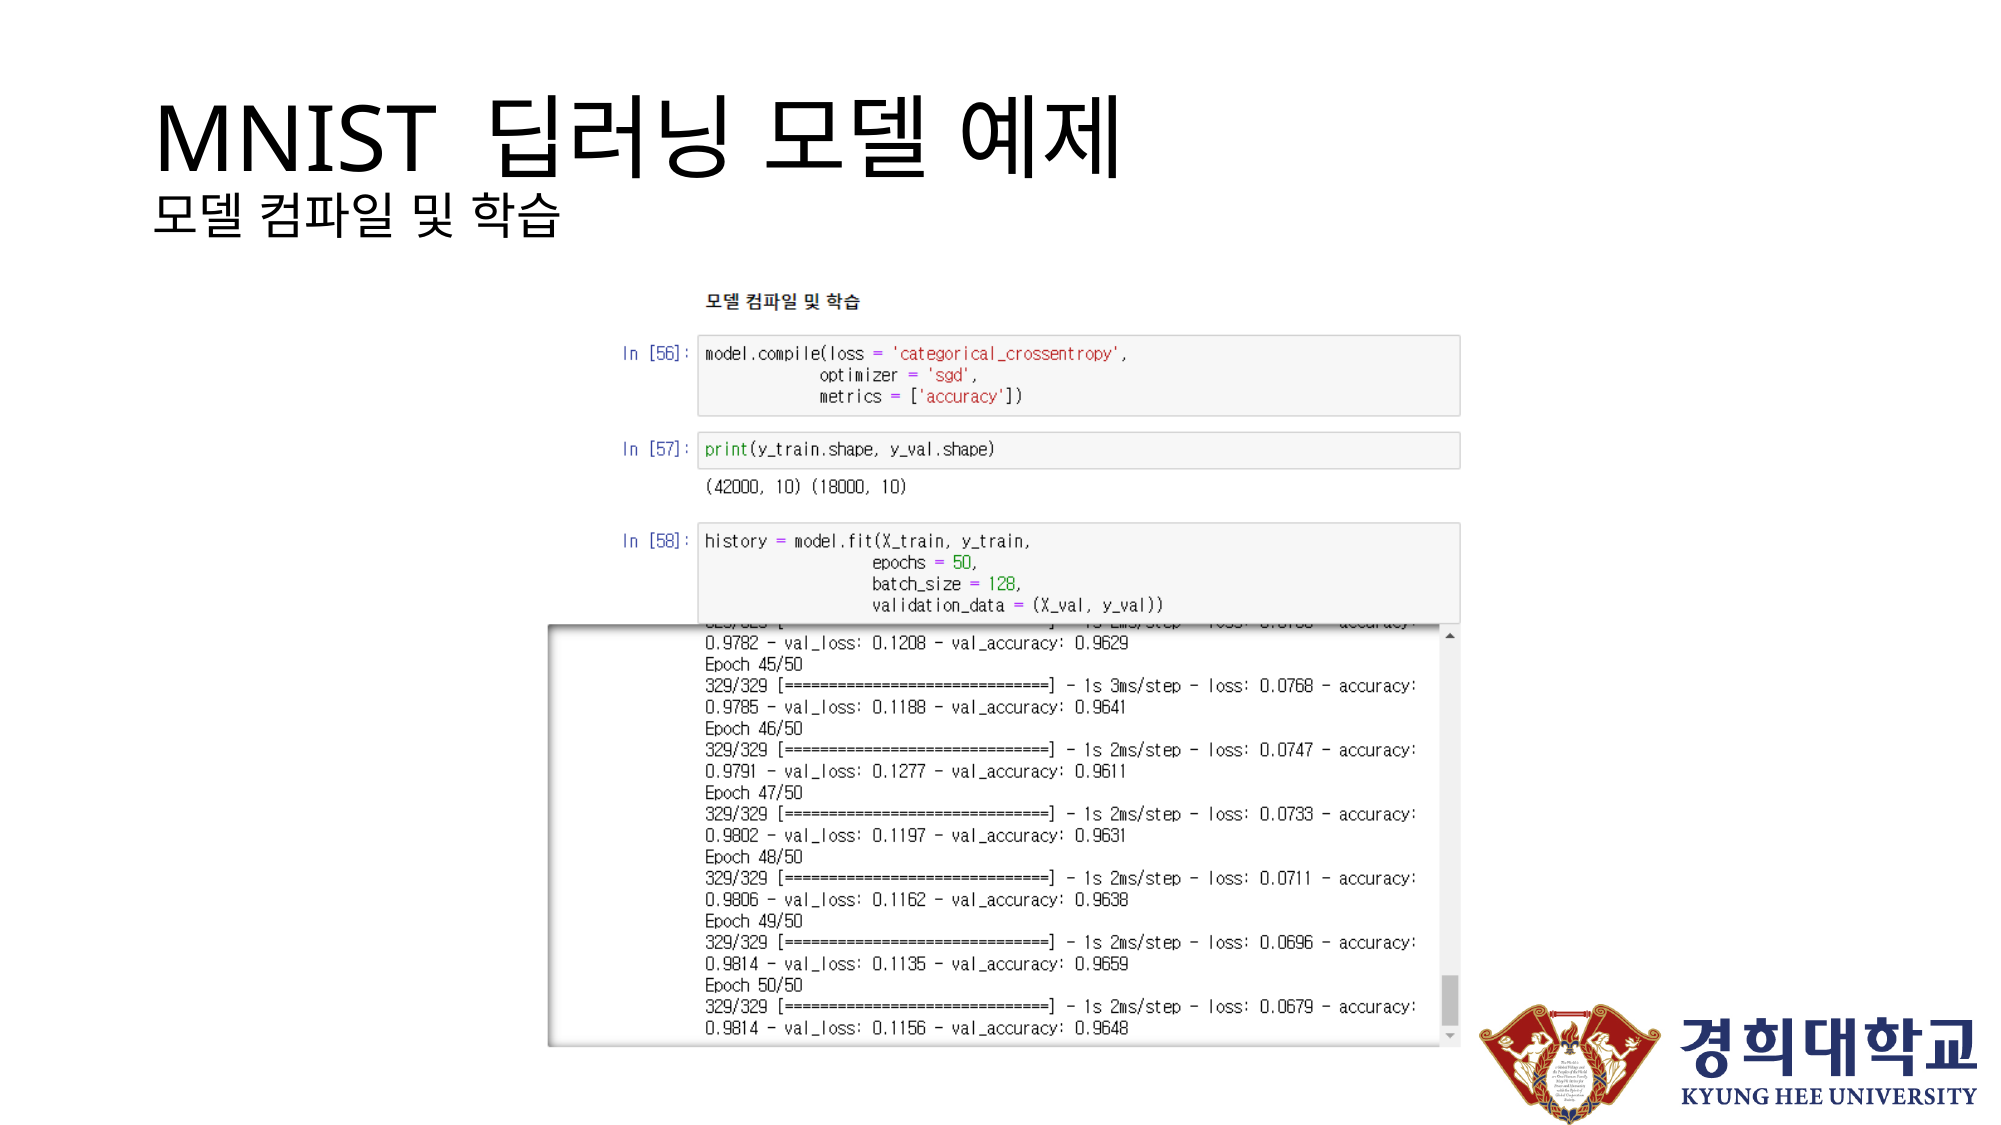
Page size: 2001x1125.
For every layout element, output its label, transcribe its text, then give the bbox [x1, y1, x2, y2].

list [529, 277, 1471, 1056]
picture [1479, 1004, 1977, 1125]
title MNIST 딥러닝 모델 예제 모델 컴파일 및 학습 [137, 59, 1863, 278]
